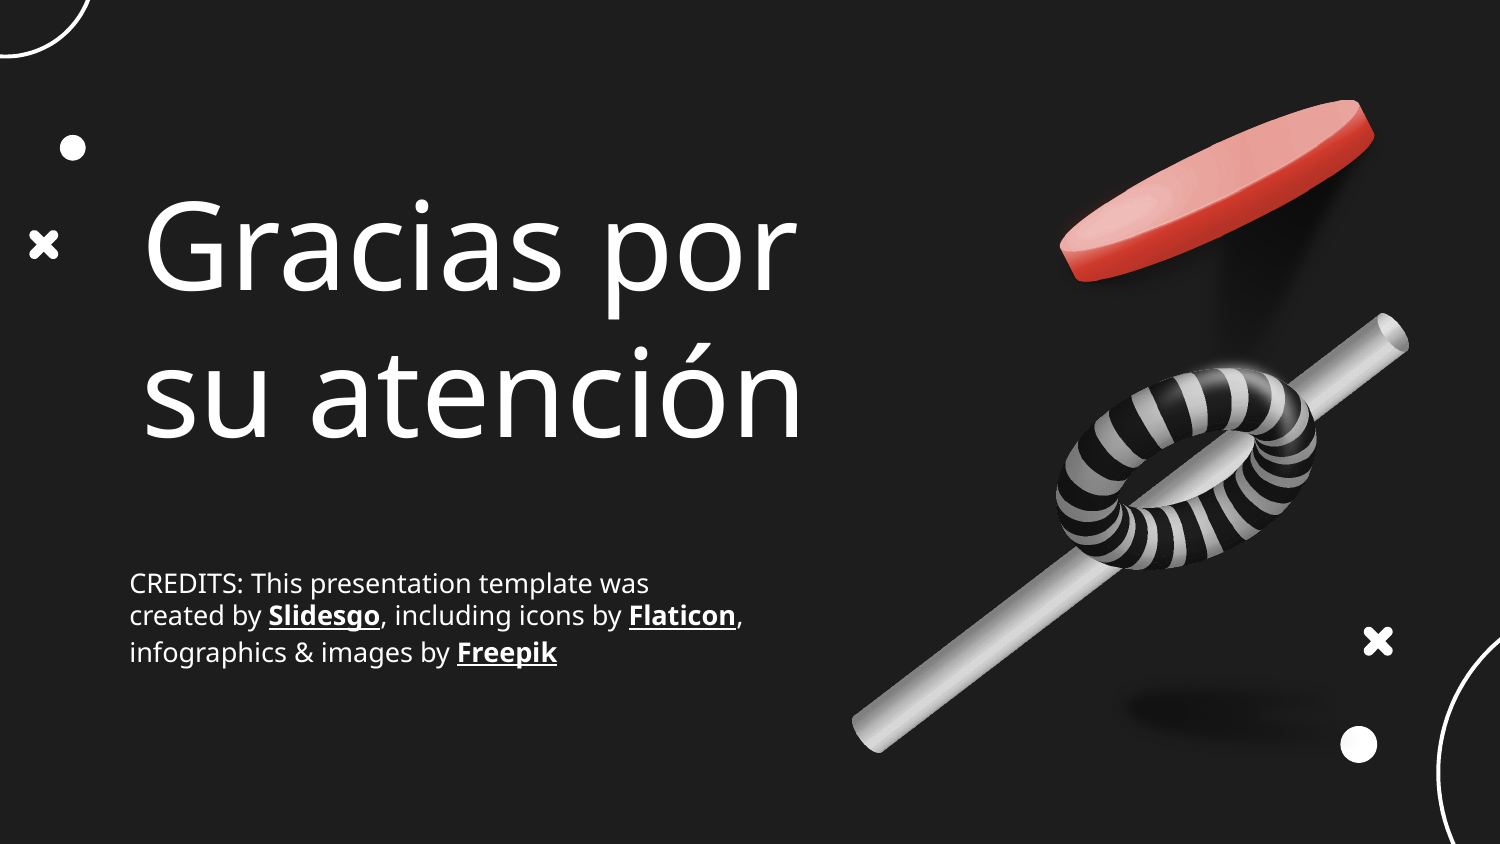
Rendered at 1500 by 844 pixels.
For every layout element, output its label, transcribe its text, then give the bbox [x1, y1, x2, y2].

title Gracias por su atención [126, 225, 877, 405]
picture [852, 100, 1409, 760]
